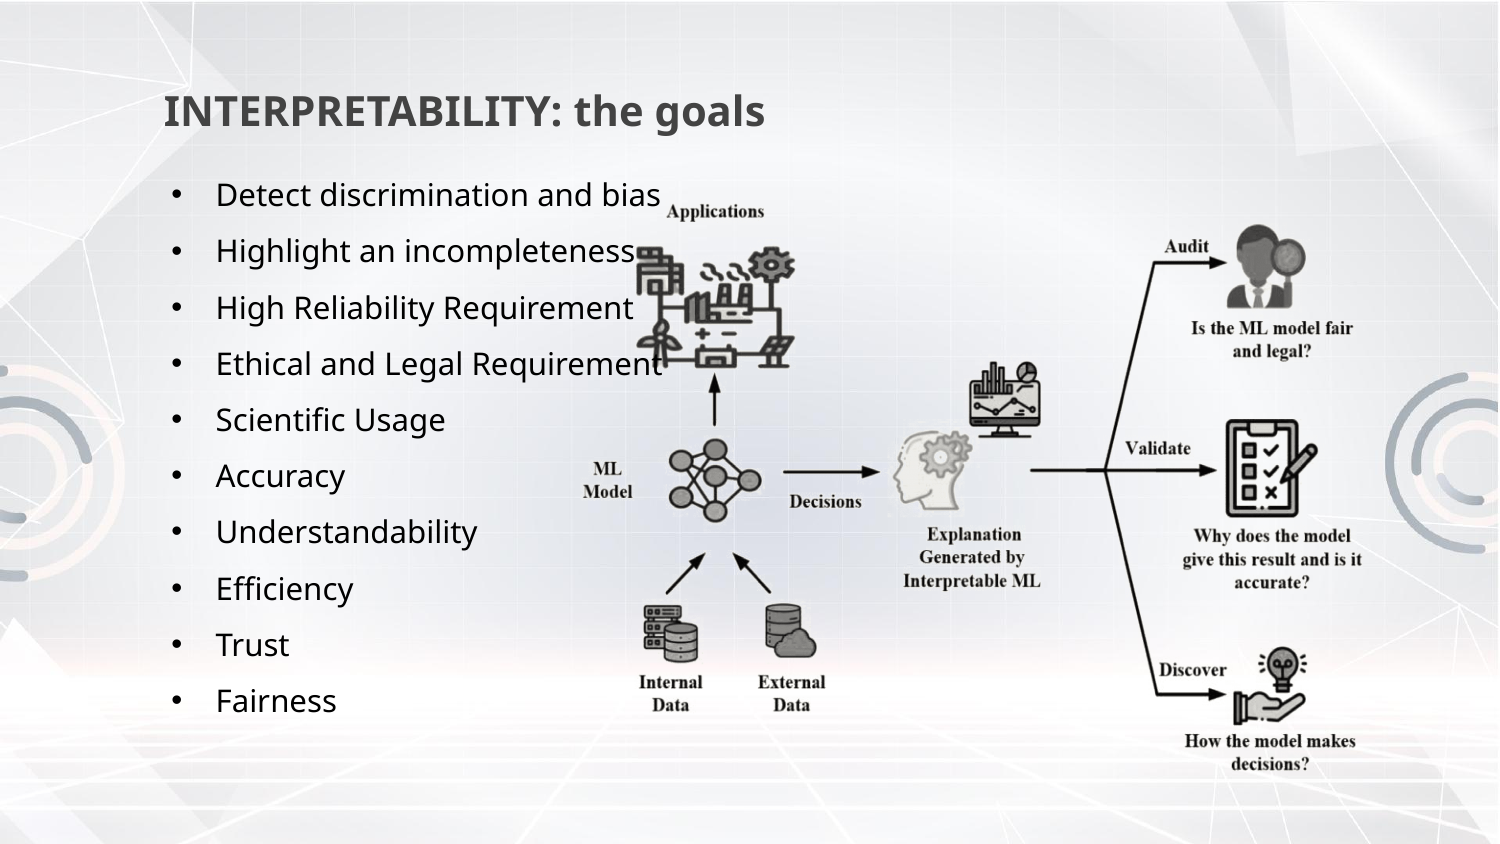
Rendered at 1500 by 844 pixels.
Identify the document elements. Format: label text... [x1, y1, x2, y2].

picture [0, 0, 1500, 844]
title INTERPRETABILITY: the goals [148, 11, 1000, 150]
text_box Detect discrimination and bias Highlight an incompleteness High Reliability Requirement Ethical and Legal Requirement Scientific Usage Accuracy Understandability Efficiency Trust Fairness [112, 149, 863, 726]
